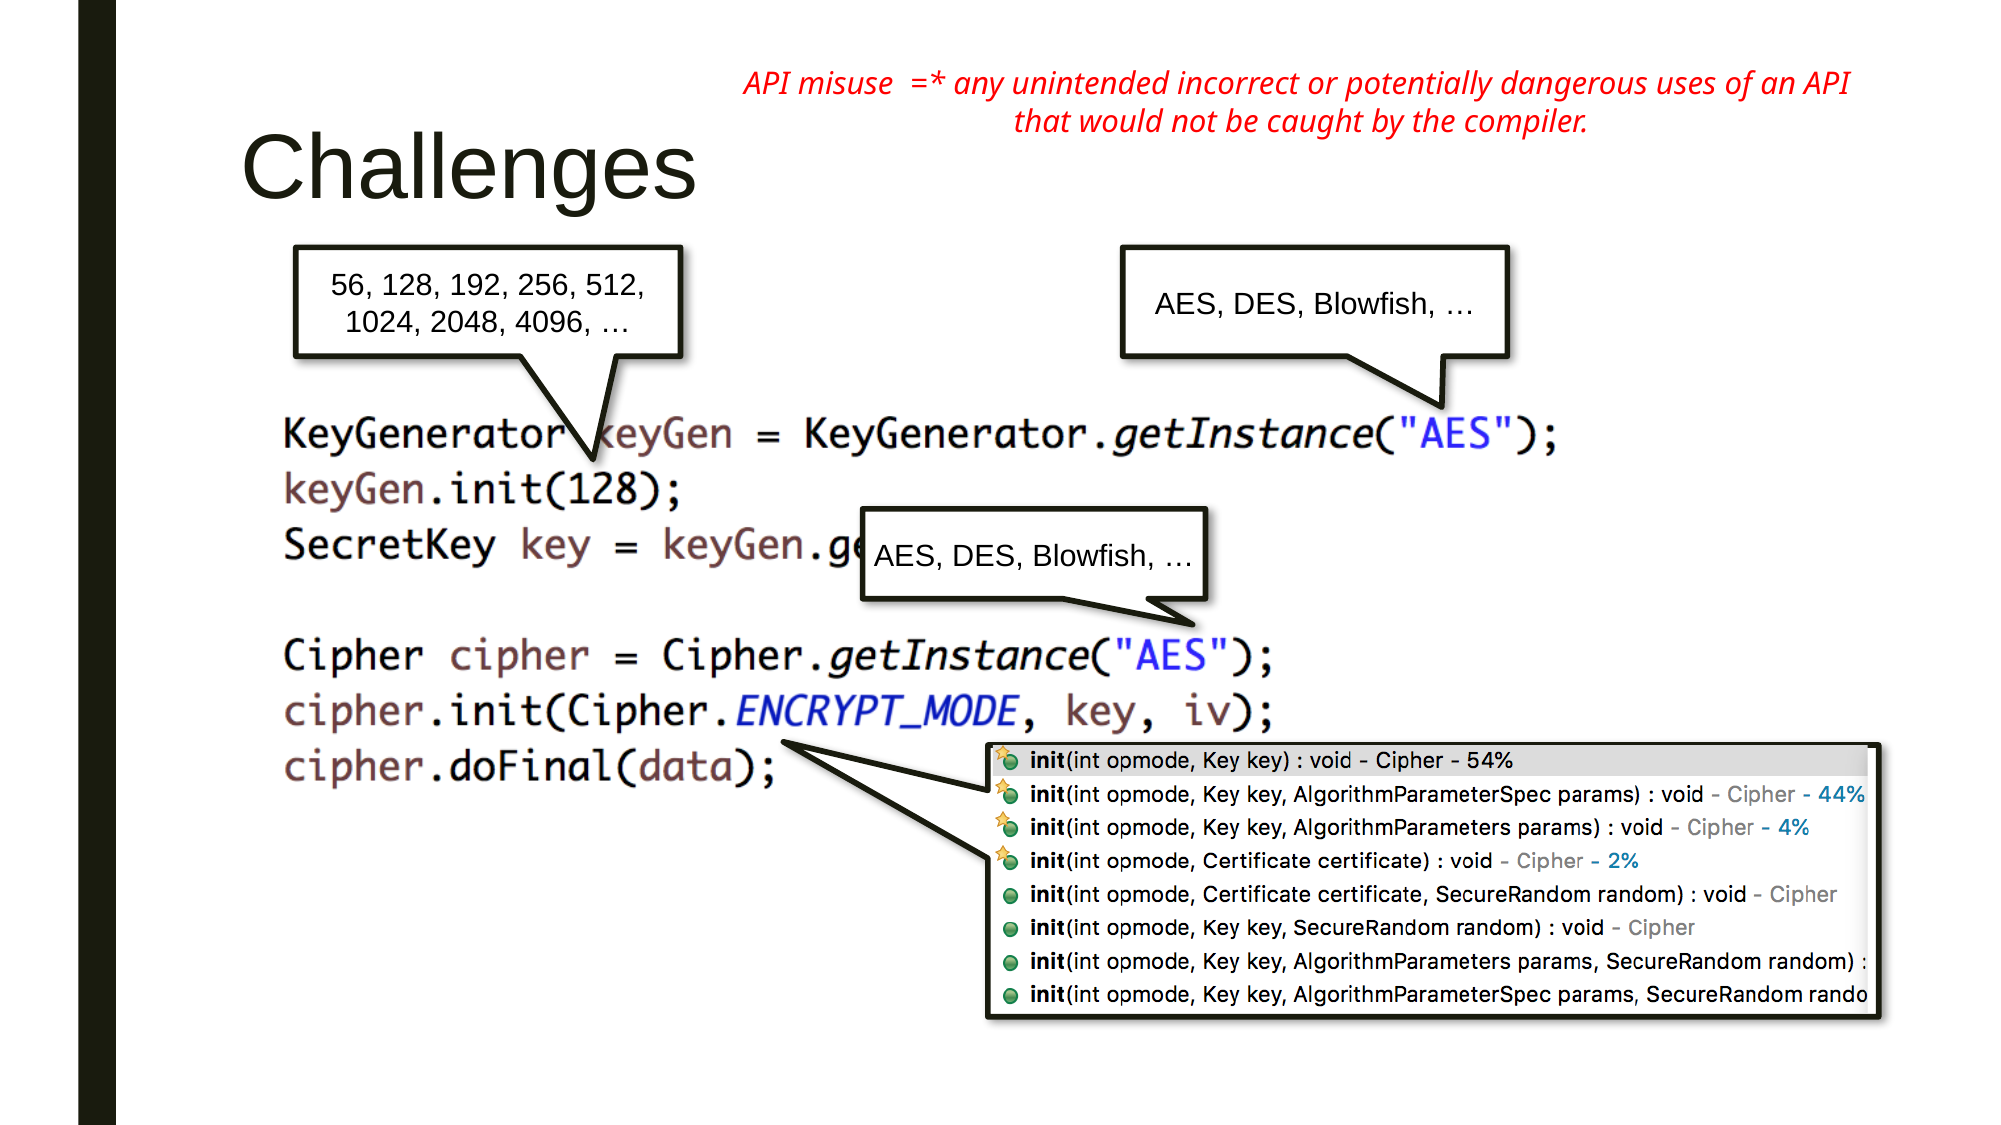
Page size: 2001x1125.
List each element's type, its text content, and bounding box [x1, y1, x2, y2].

title Challenges [225, 112, 1800, 357]
picture [224, 390, 1702, 805]
text_box AES, DES, Blowfish, … [1122, 247, 1508, 387]
text_box 56, 128, 192, 256, 512, 1024, 2048, 4096, … [295, 247, 681, 387]
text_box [987, 744, 1879, 1018]
text_box API misuse =* any unintended incorrect or potentially dangerous uses of an API that would not be caught by the compiler. [716, 55, 1888, 146]
